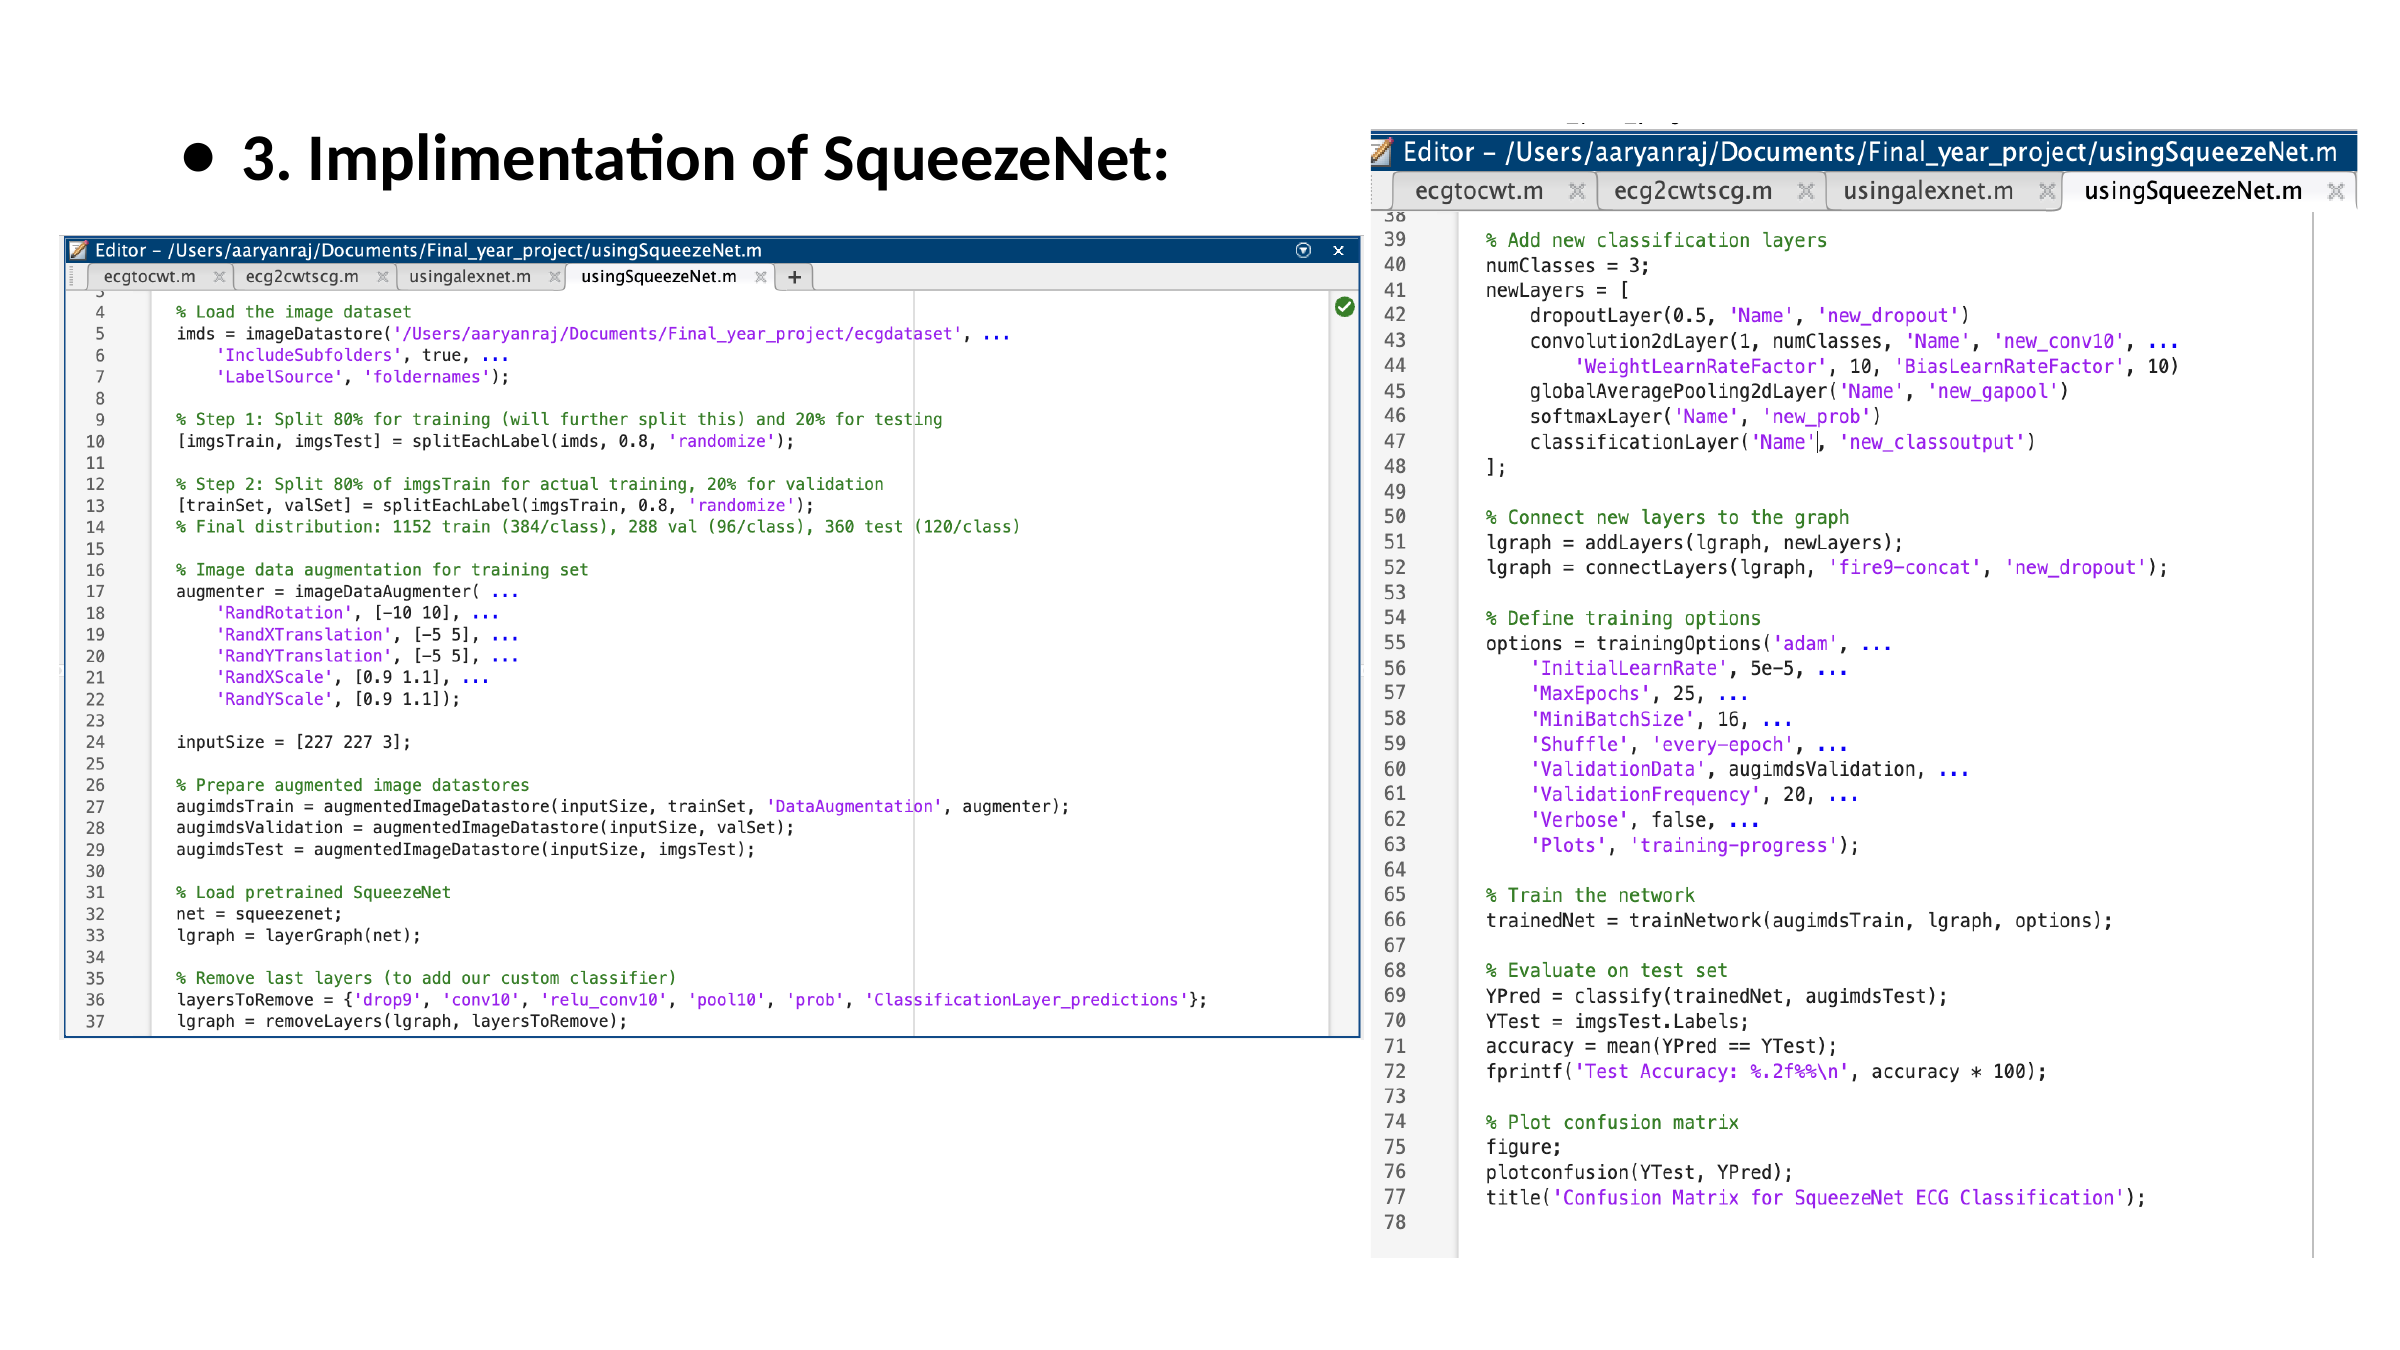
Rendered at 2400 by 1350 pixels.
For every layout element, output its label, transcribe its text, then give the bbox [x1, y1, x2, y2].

list 3. Implimentation of SqueezeNet: [133, 92, 2177, 1190]
picture [59, 235, 1364, 1040]
picture [1370, 123, 2358, 1258]
